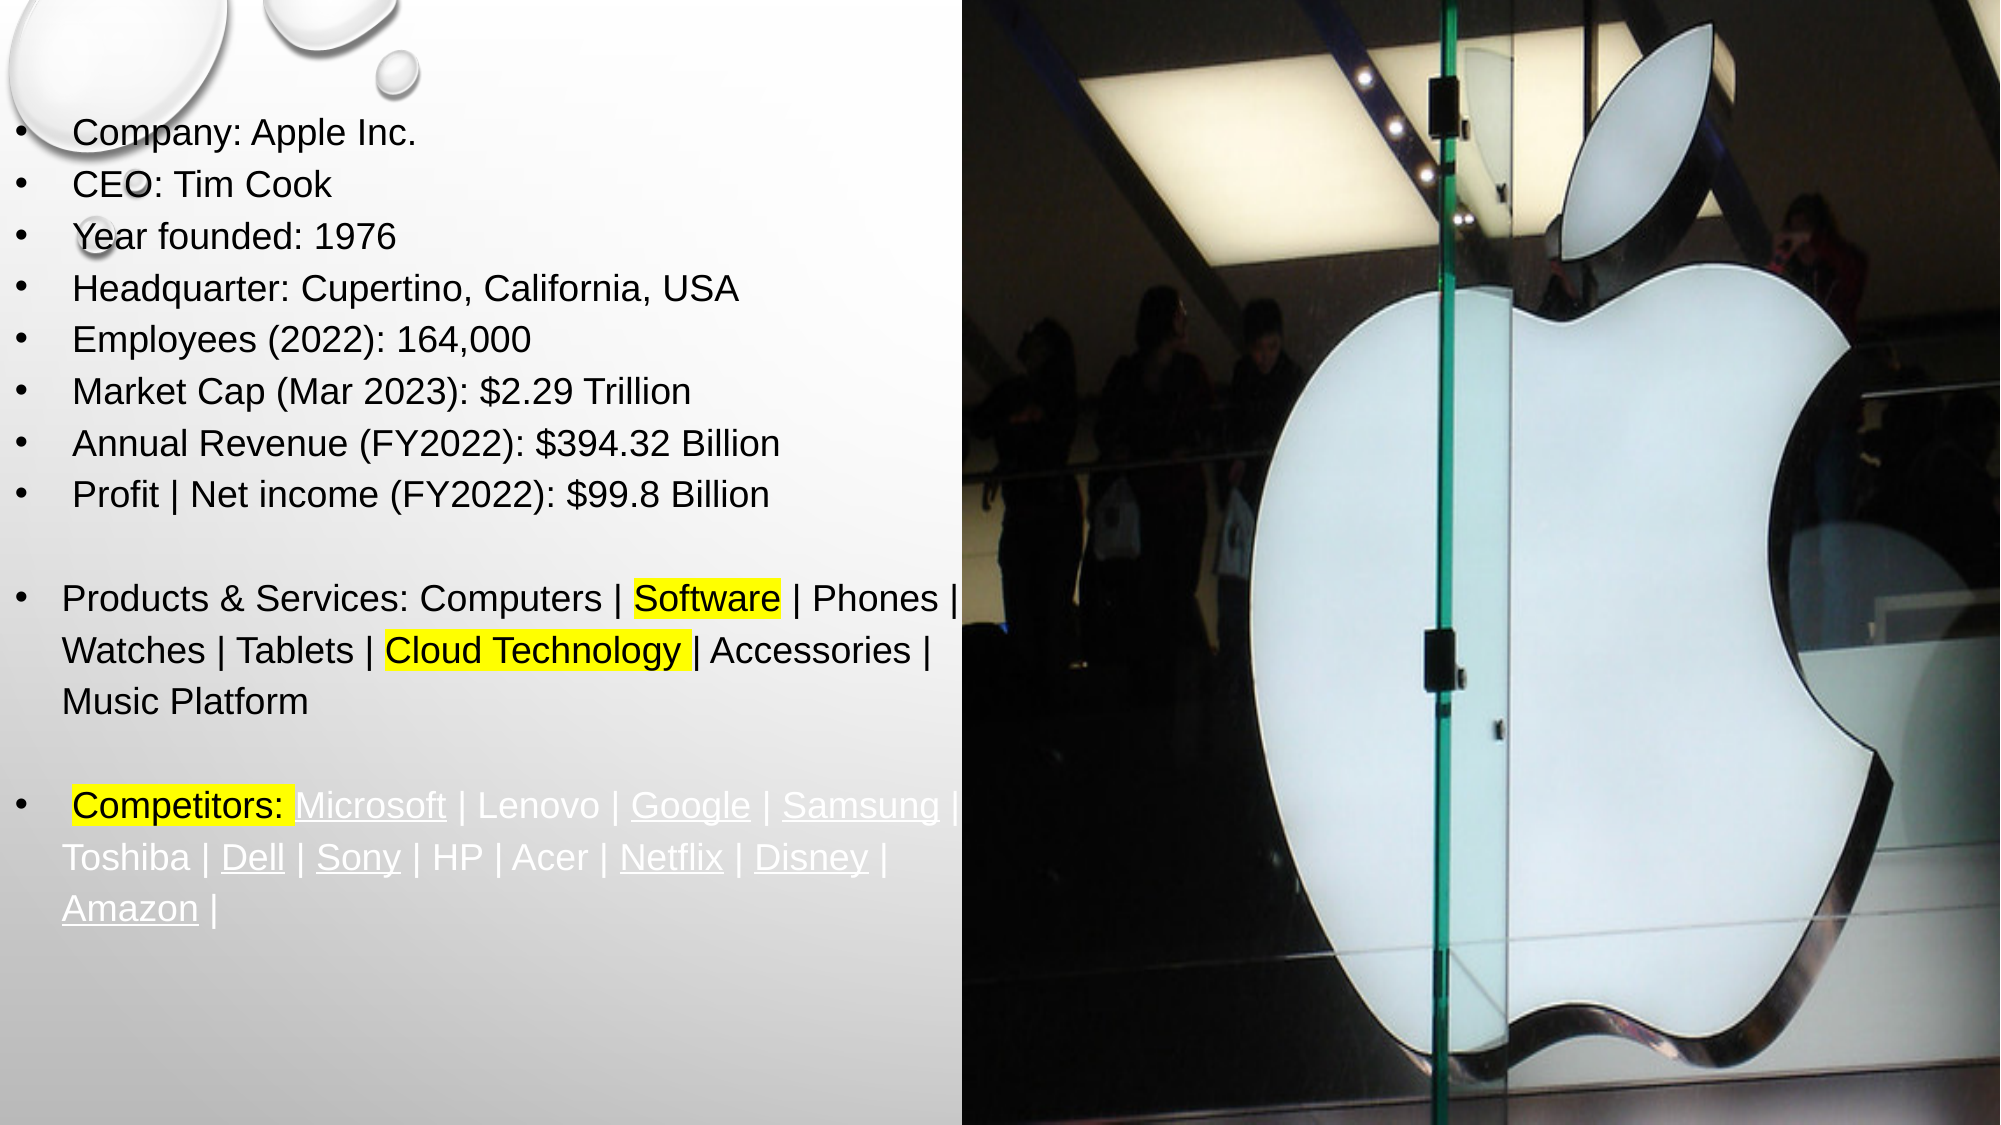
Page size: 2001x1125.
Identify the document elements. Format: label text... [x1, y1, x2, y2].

picture [0, 0, 2000, 1125]
text_box Company: Apple Inc. CEO: Tim Cook Year founded: 1976 Headquarter: Cupertino, California, USA Employees (2022): 164,000 Market Cap (Mar 2023): $2.29 Trillion Annual Revenue (FY2022): $394.32 Billion Profit | Net income (FY2022): $99.8 Billion Products & Services: Computers | Software | Phones | Watches | Tablets | Cloud Technology | Accessories | Music Platform Competitors: Microsoft | Lenovo | Google | Samsung | Toshiba | Dell | Sony | HP | Acer | Netflix | Disney | Amazon | [0, 94, 956, 937]
